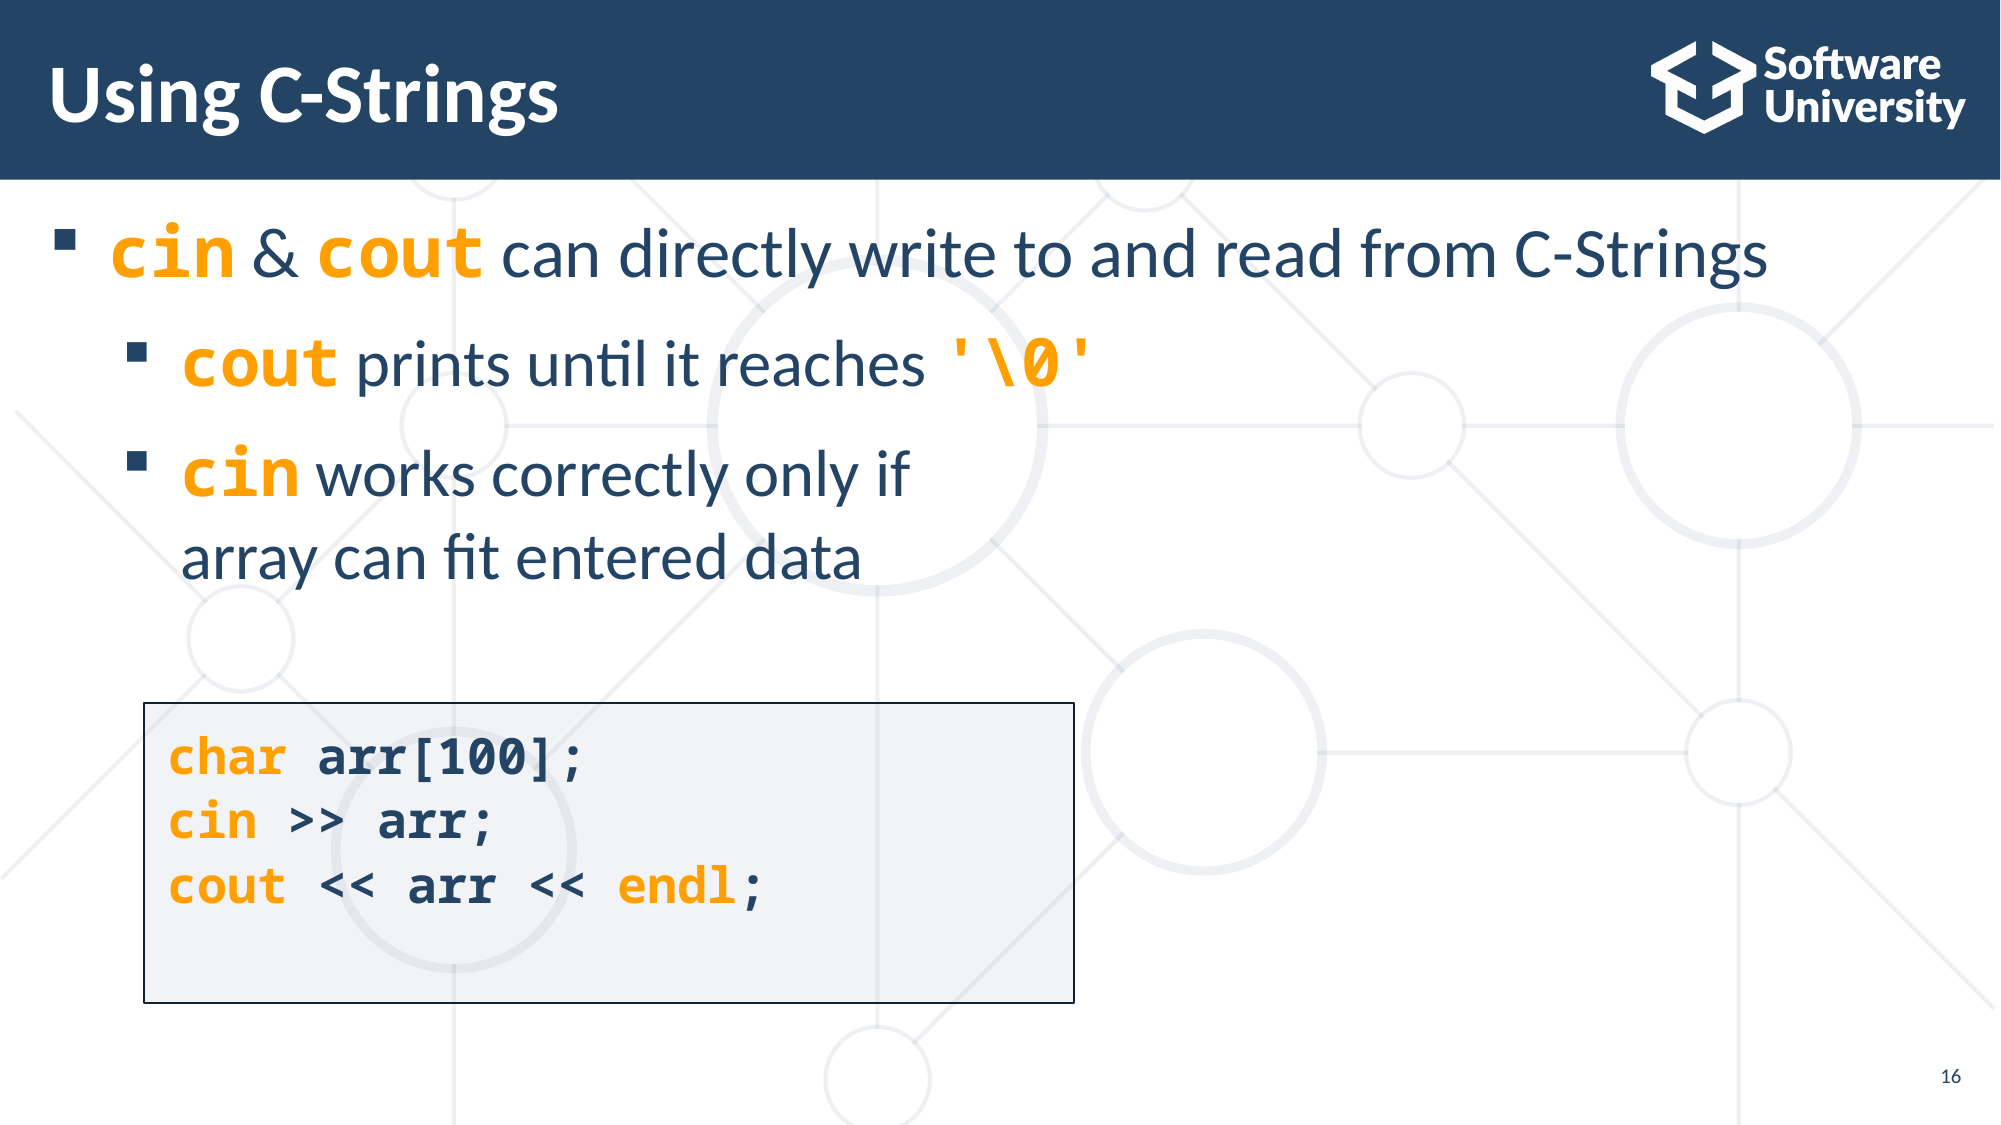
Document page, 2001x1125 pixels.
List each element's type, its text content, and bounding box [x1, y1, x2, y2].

list cin & cout can directly write to and read from C-Strings cout prints until it reaches '\0' cin works correctly only if array can fit entered data [31, 196, 1970, 1104]
picture [1651, 41, 1966, 134]
title Using C-Strings [31, 16, 1625, 162]
text_box char arr[100]; cin >> arr; cout << arr << endl; [143, 702, 1074, 1004]
slide_number 16 [1896, 1049, 1968, 1101]
